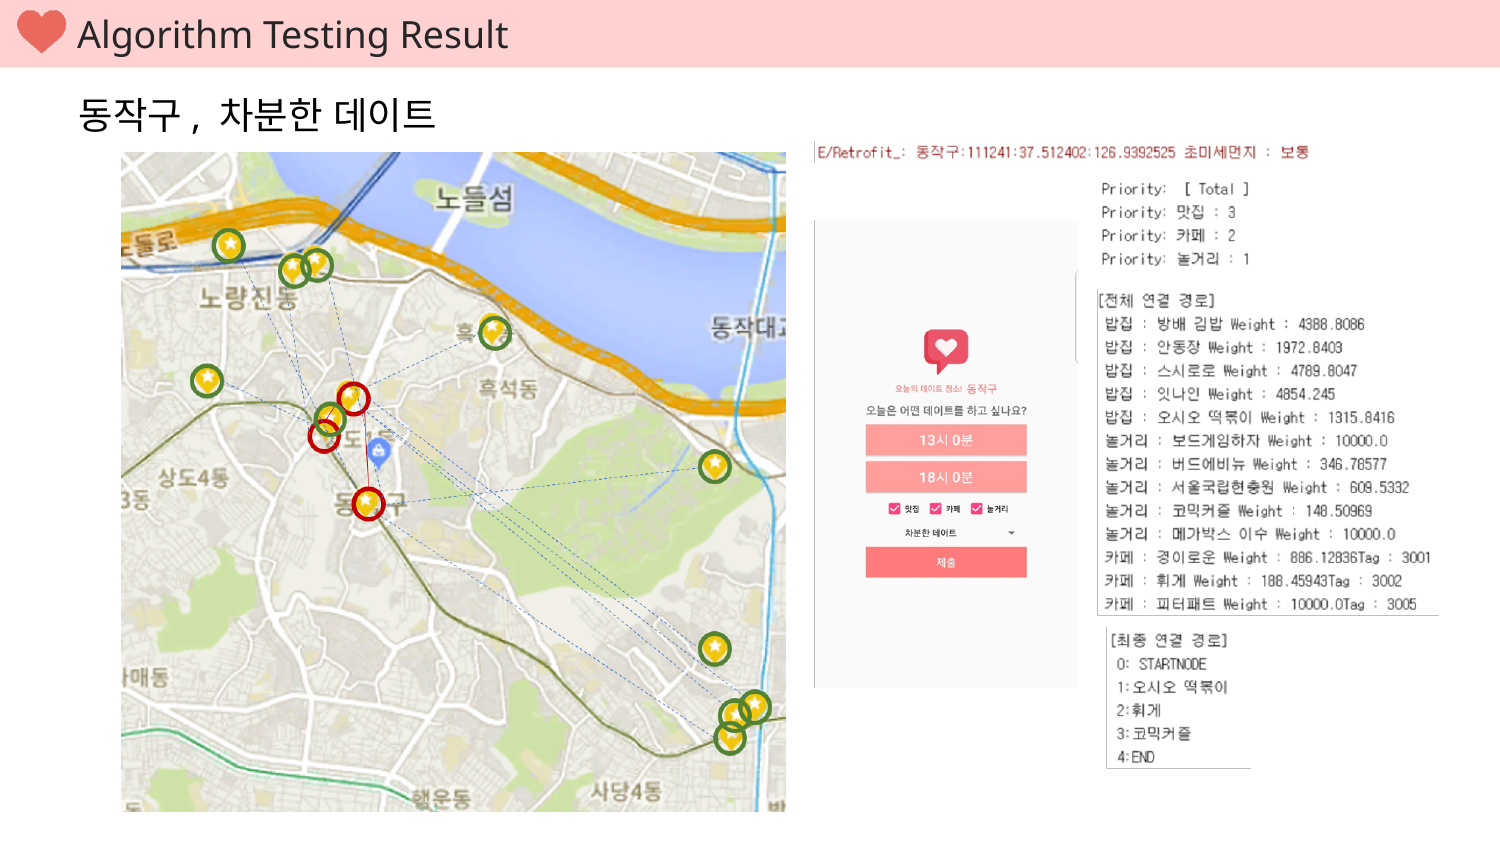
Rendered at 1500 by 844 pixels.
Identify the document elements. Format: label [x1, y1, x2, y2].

text_box [0, 0, 1500, 70]
picture [121, 141, 1440, 812]
text_box [63, 81, 914, 145]
